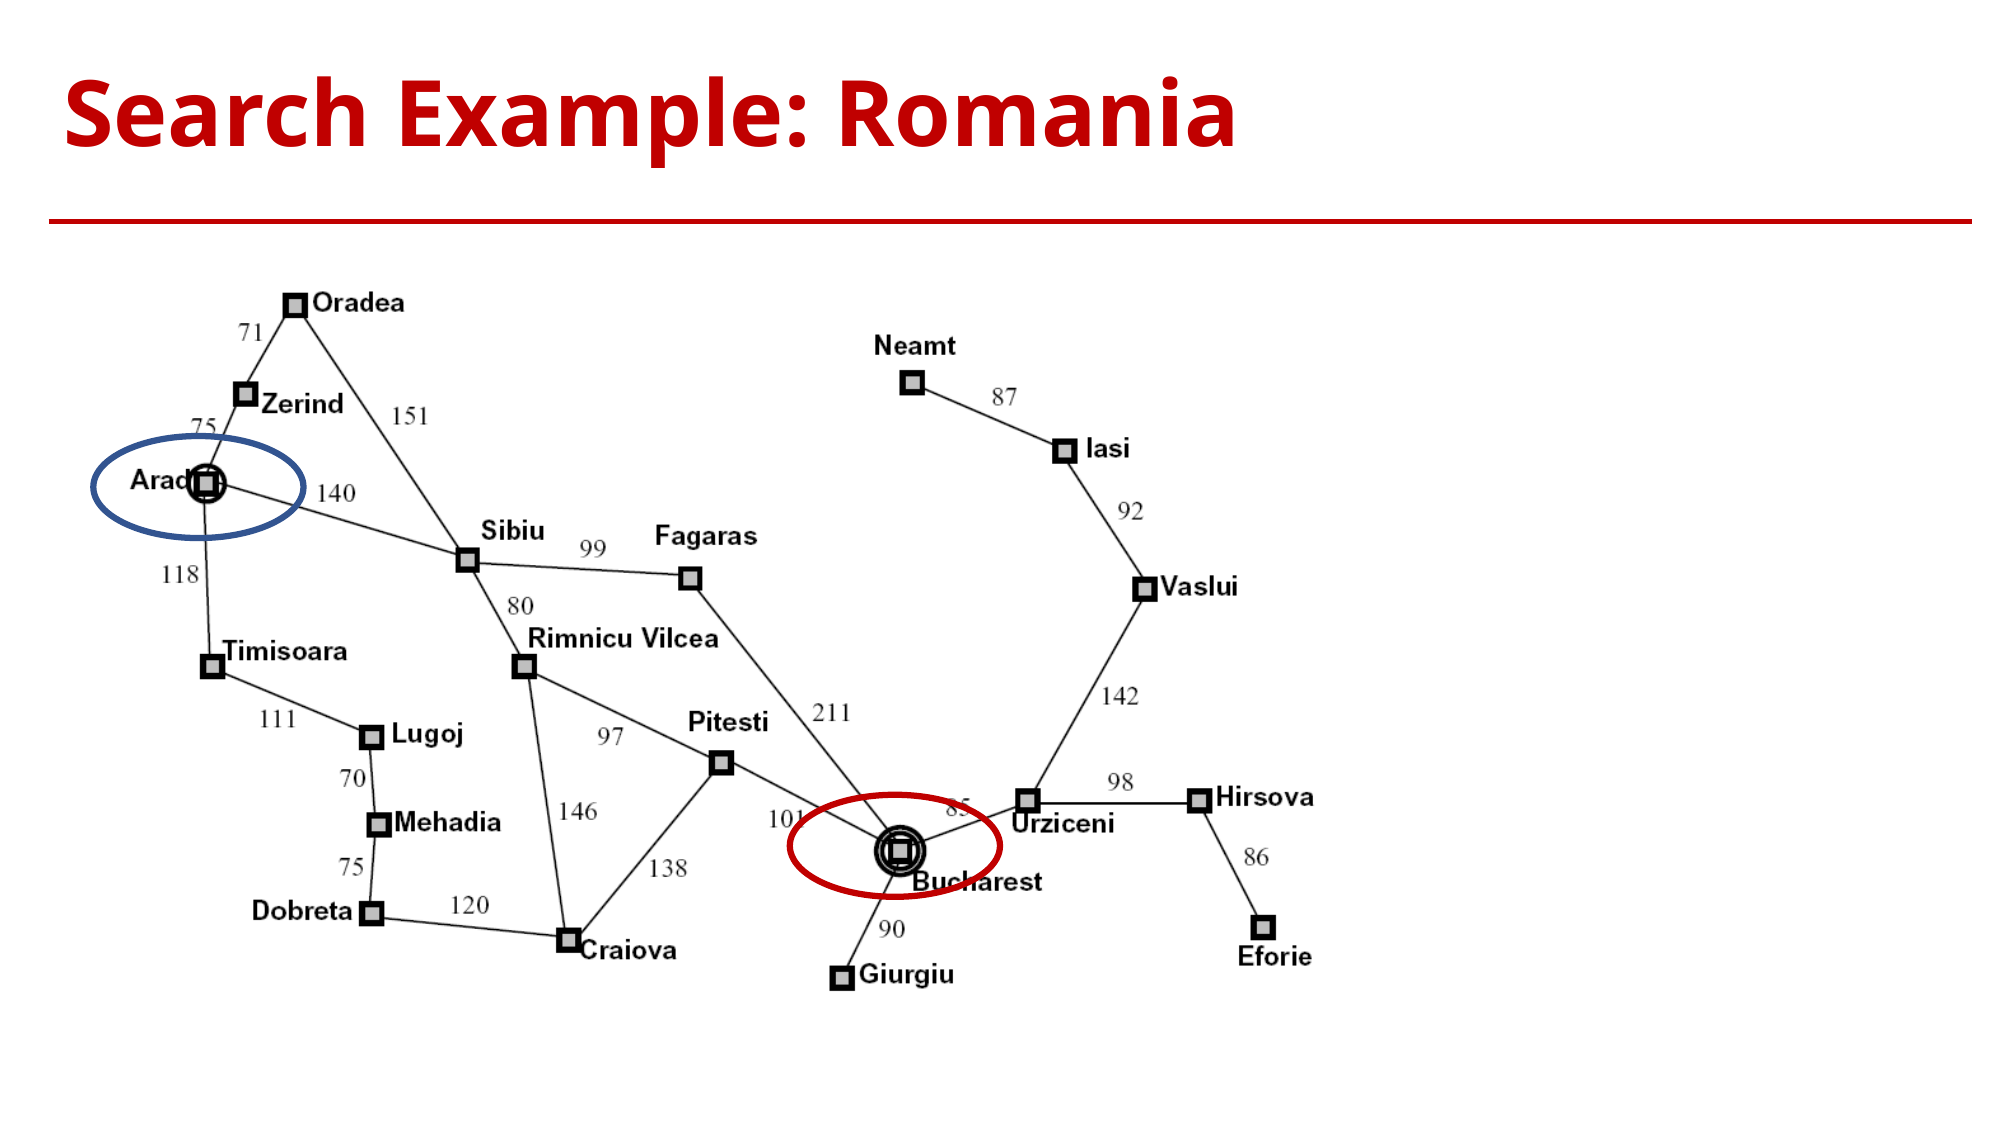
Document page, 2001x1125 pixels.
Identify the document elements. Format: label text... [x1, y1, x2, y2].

picture [124, 284, 1325, 1004]
text_box [92, 449, 124, 525]
title Search Example: Romania [48, 41, 1972, 192]
